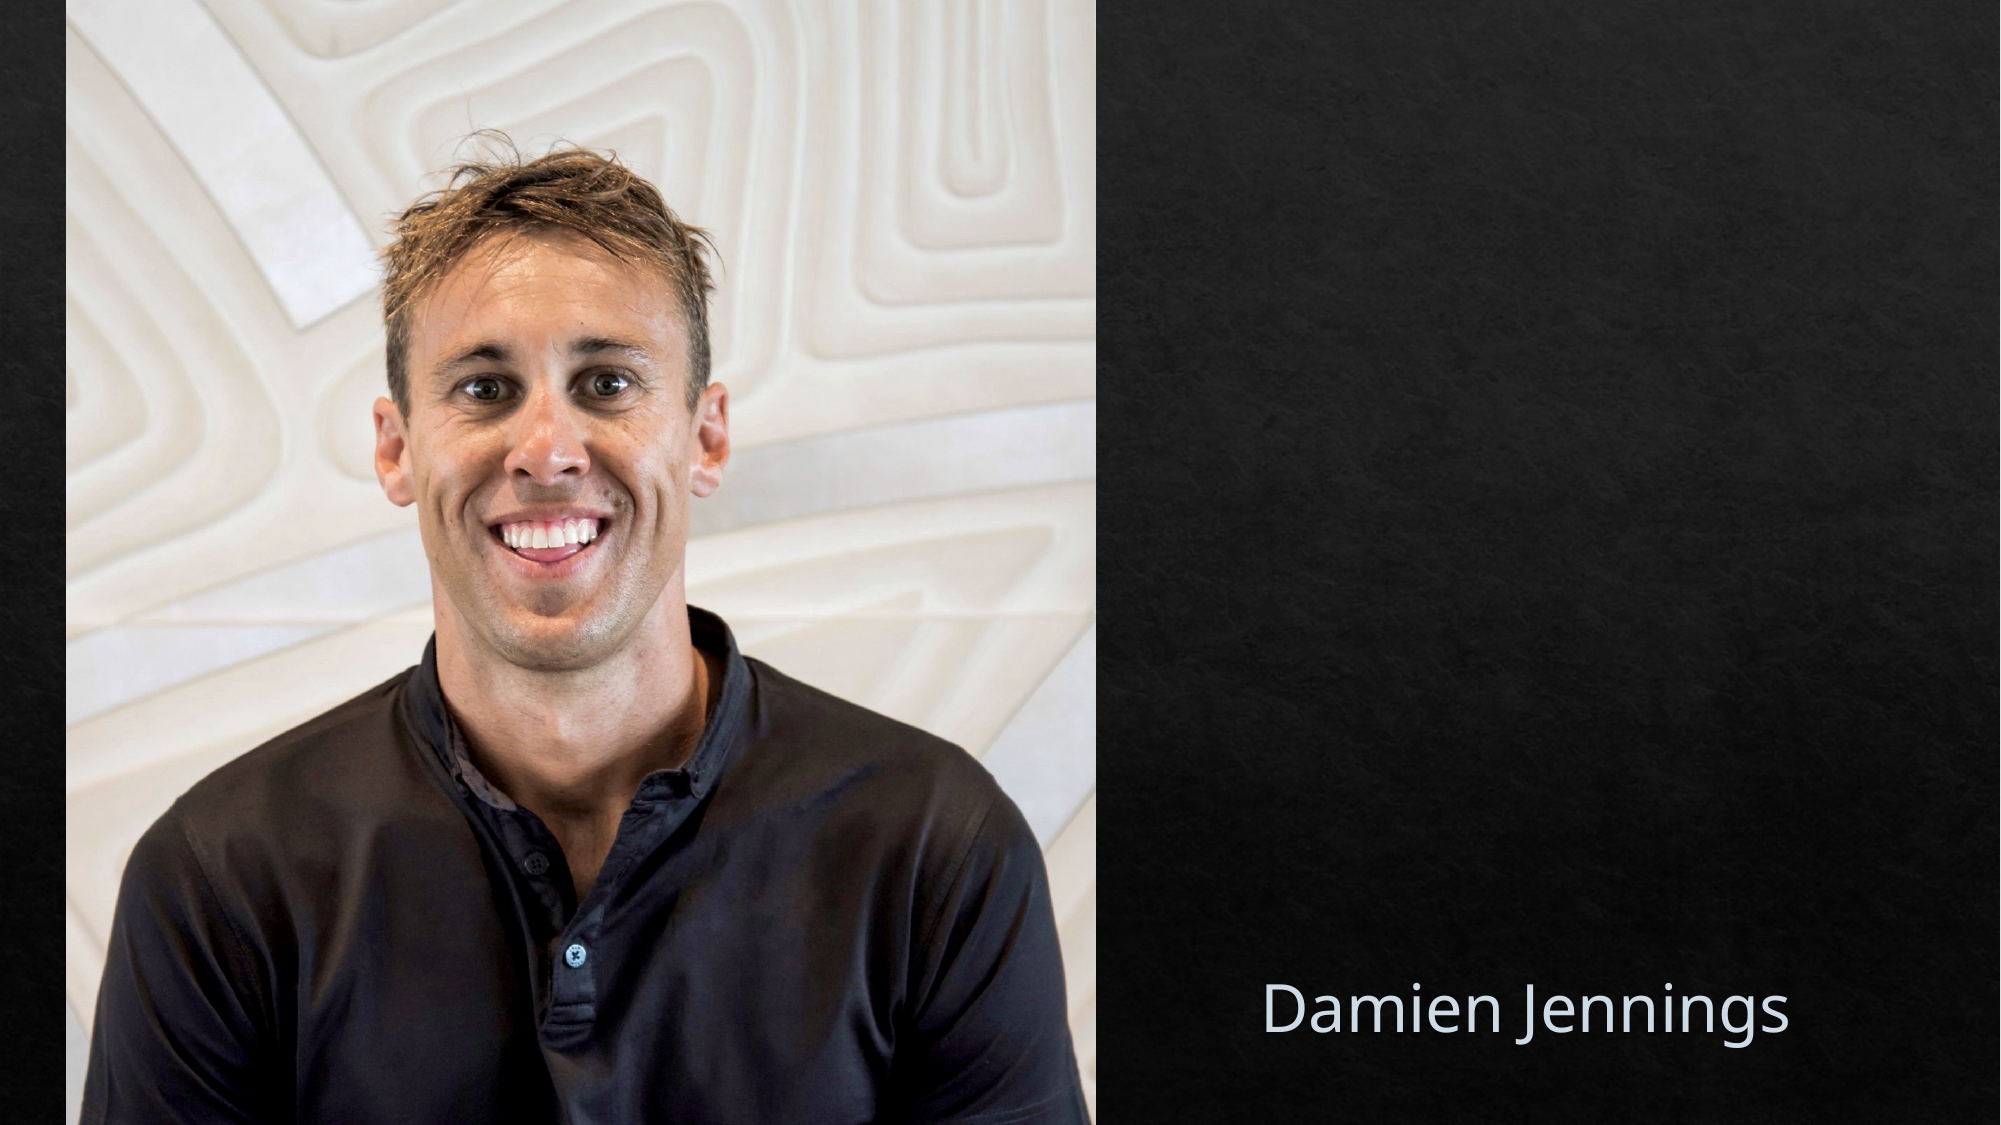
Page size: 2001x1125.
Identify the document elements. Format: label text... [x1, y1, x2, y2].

text_box Damien Jennings [1245, 958, 1821, 1053]
picture [65, 0, 1096, 1125]
